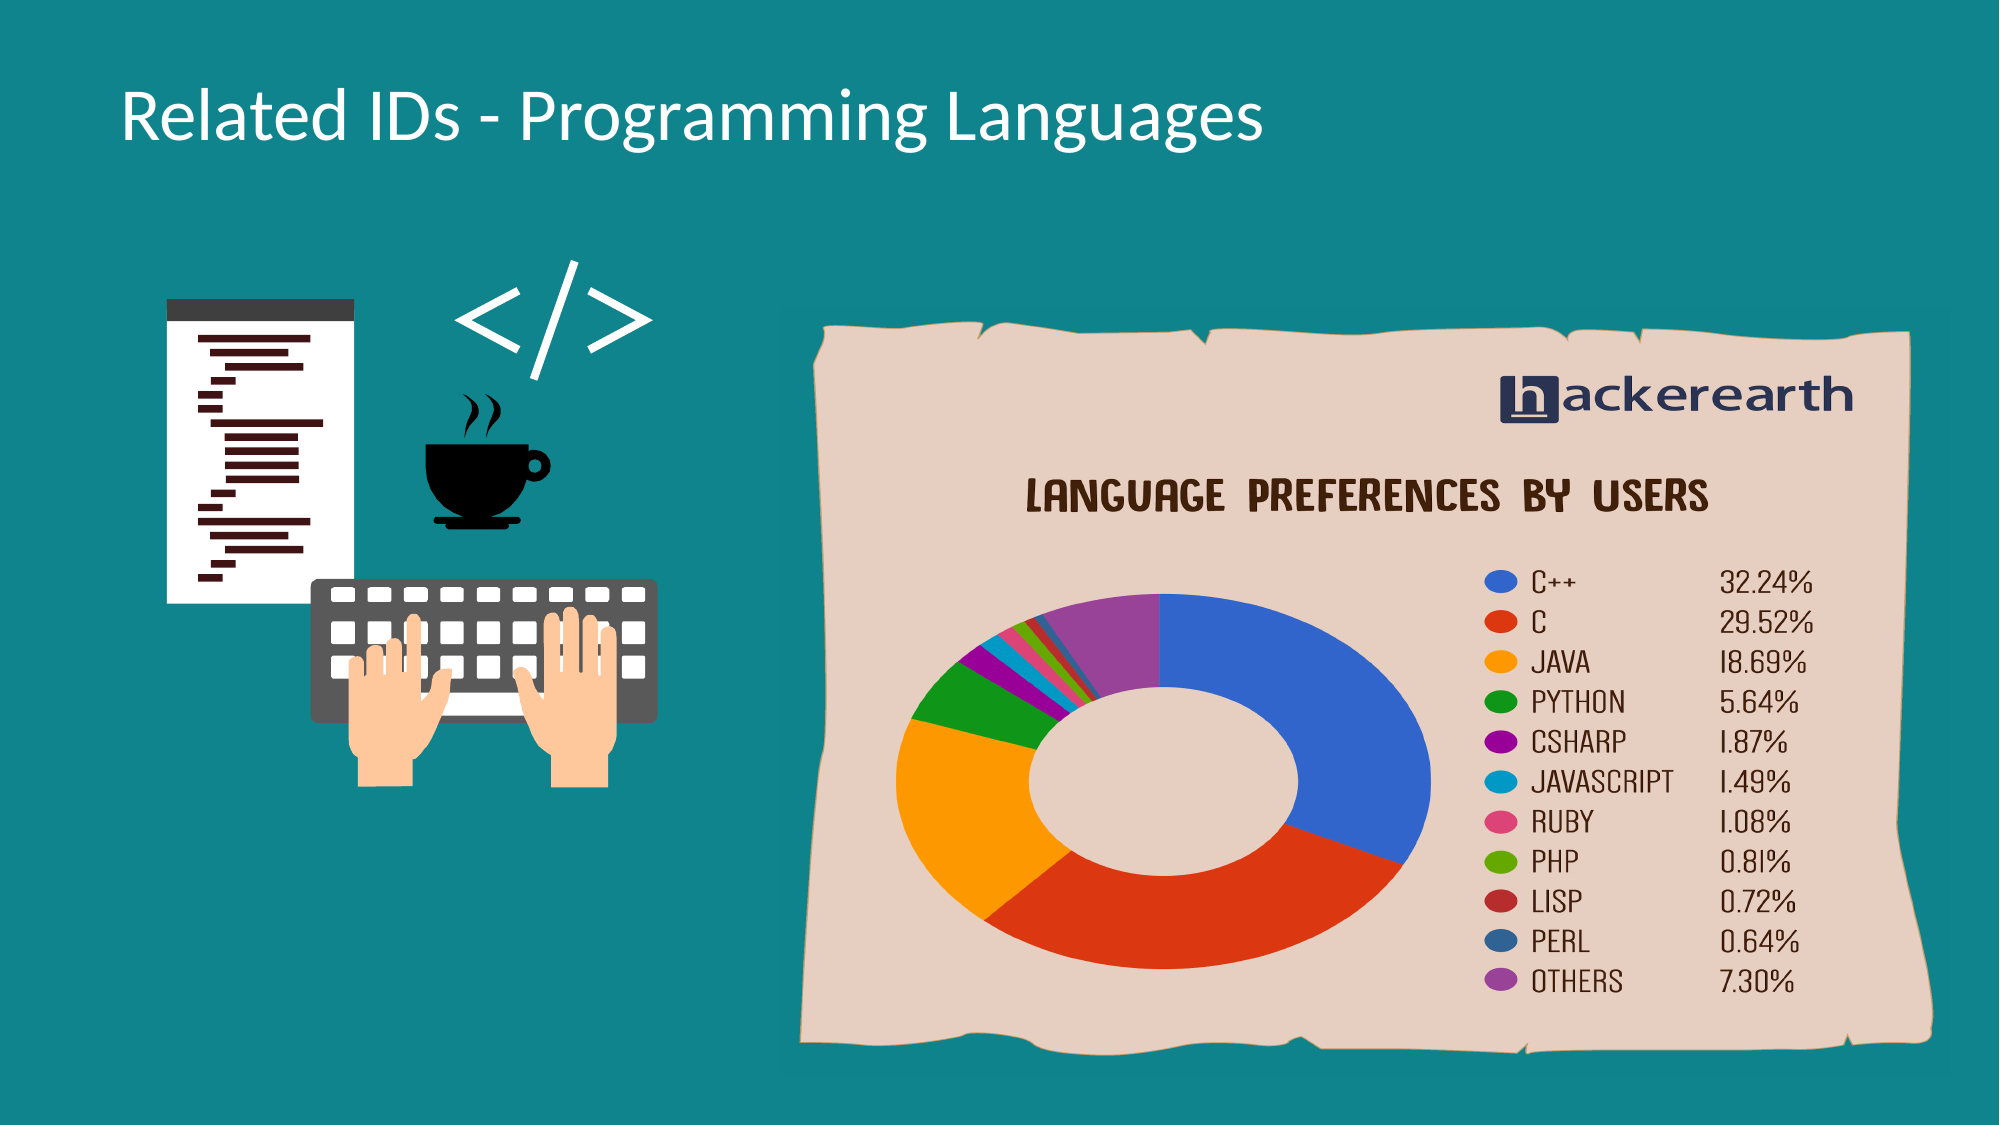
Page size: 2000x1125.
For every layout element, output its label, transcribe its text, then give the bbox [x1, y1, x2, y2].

title Related IDs - Programming Languages [99, 45, 1900, 162]
picture [781, 306, 1950, 1077]
text_box [664, 174, 1975, 824]
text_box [166, 259, 658, 788]
